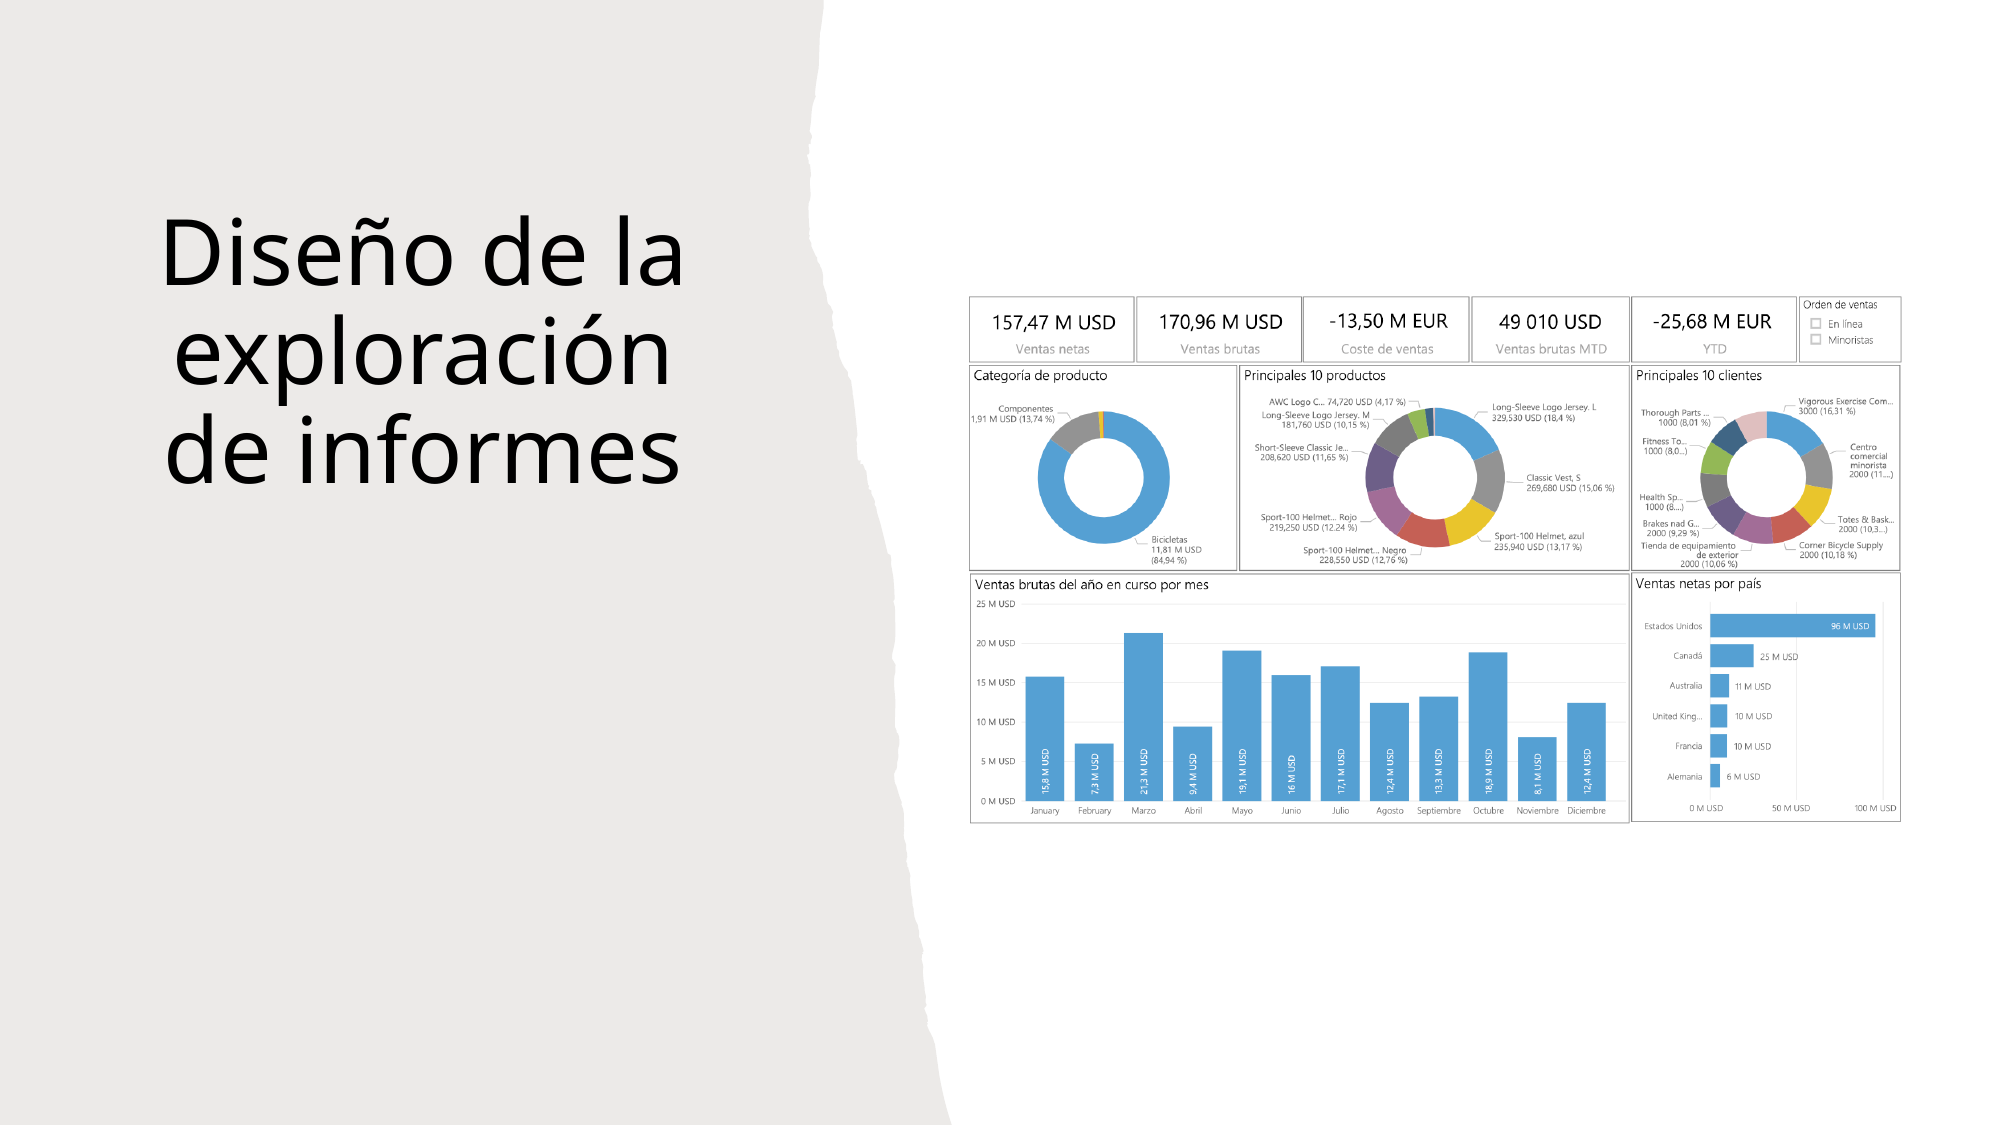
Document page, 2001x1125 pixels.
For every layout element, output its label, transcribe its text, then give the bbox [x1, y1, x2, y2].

title Diseño de la exploración de informes [126, 162, 721, 622]
text_box [809, 0, 2000, 1125]
text_box [0, 0, 953, 1125]
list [967, 295, 1904, 825]
